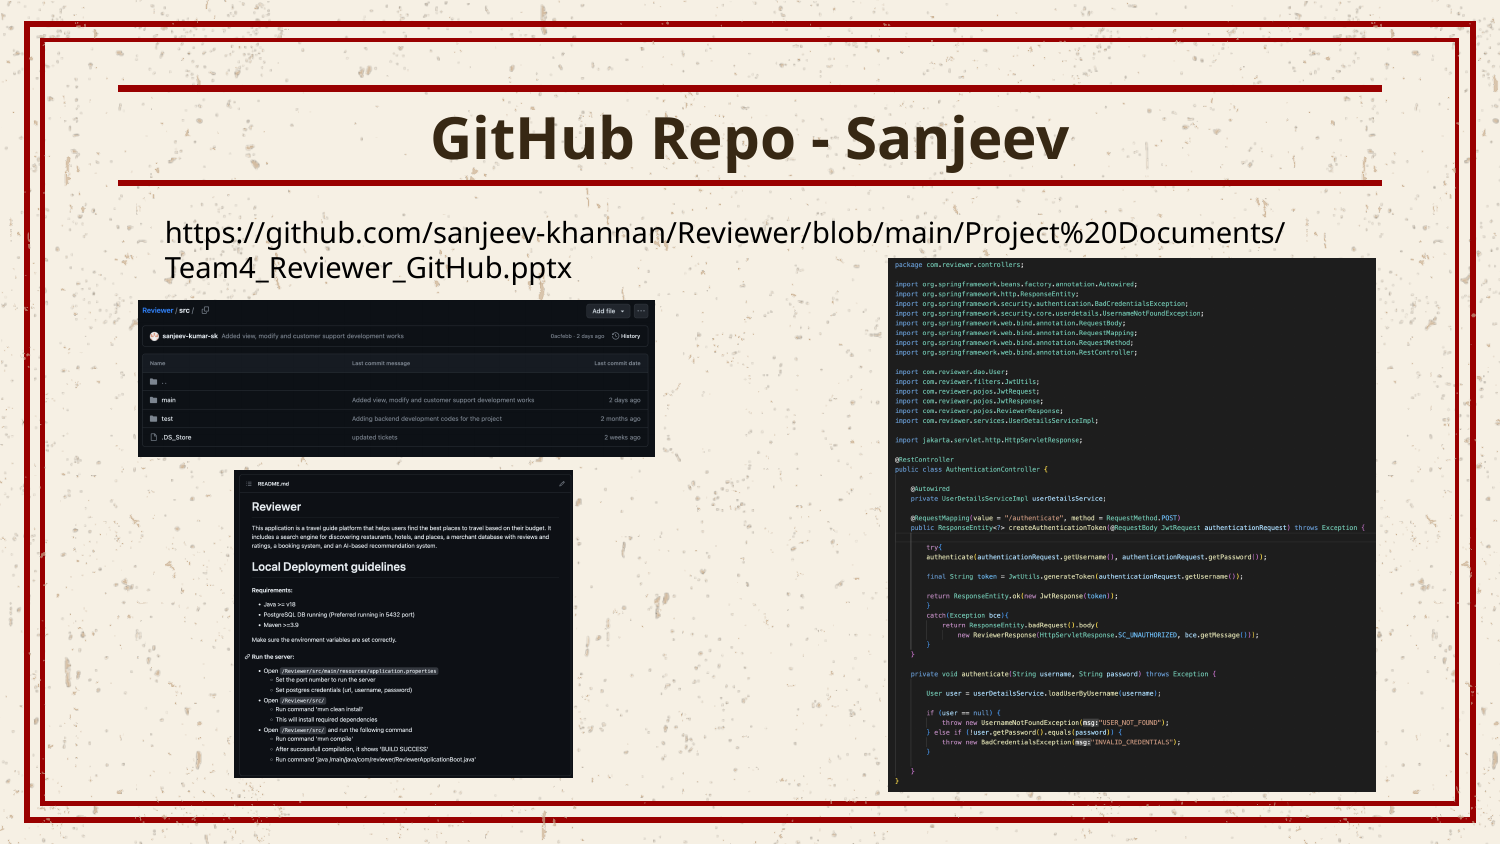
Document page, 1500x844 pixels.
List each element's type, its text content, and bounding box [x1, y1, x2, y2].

text_box https://github.com/sanjeev-khannan/Reviewer/blob/main/Project%20Documents/Team4_Reviewer_GitHub.pptx [149, 199, 1382, 300]
picture [1, 1, 1500, 844]
title GitHub Repo - Sanjeev [118, 88, 1382, 183]
